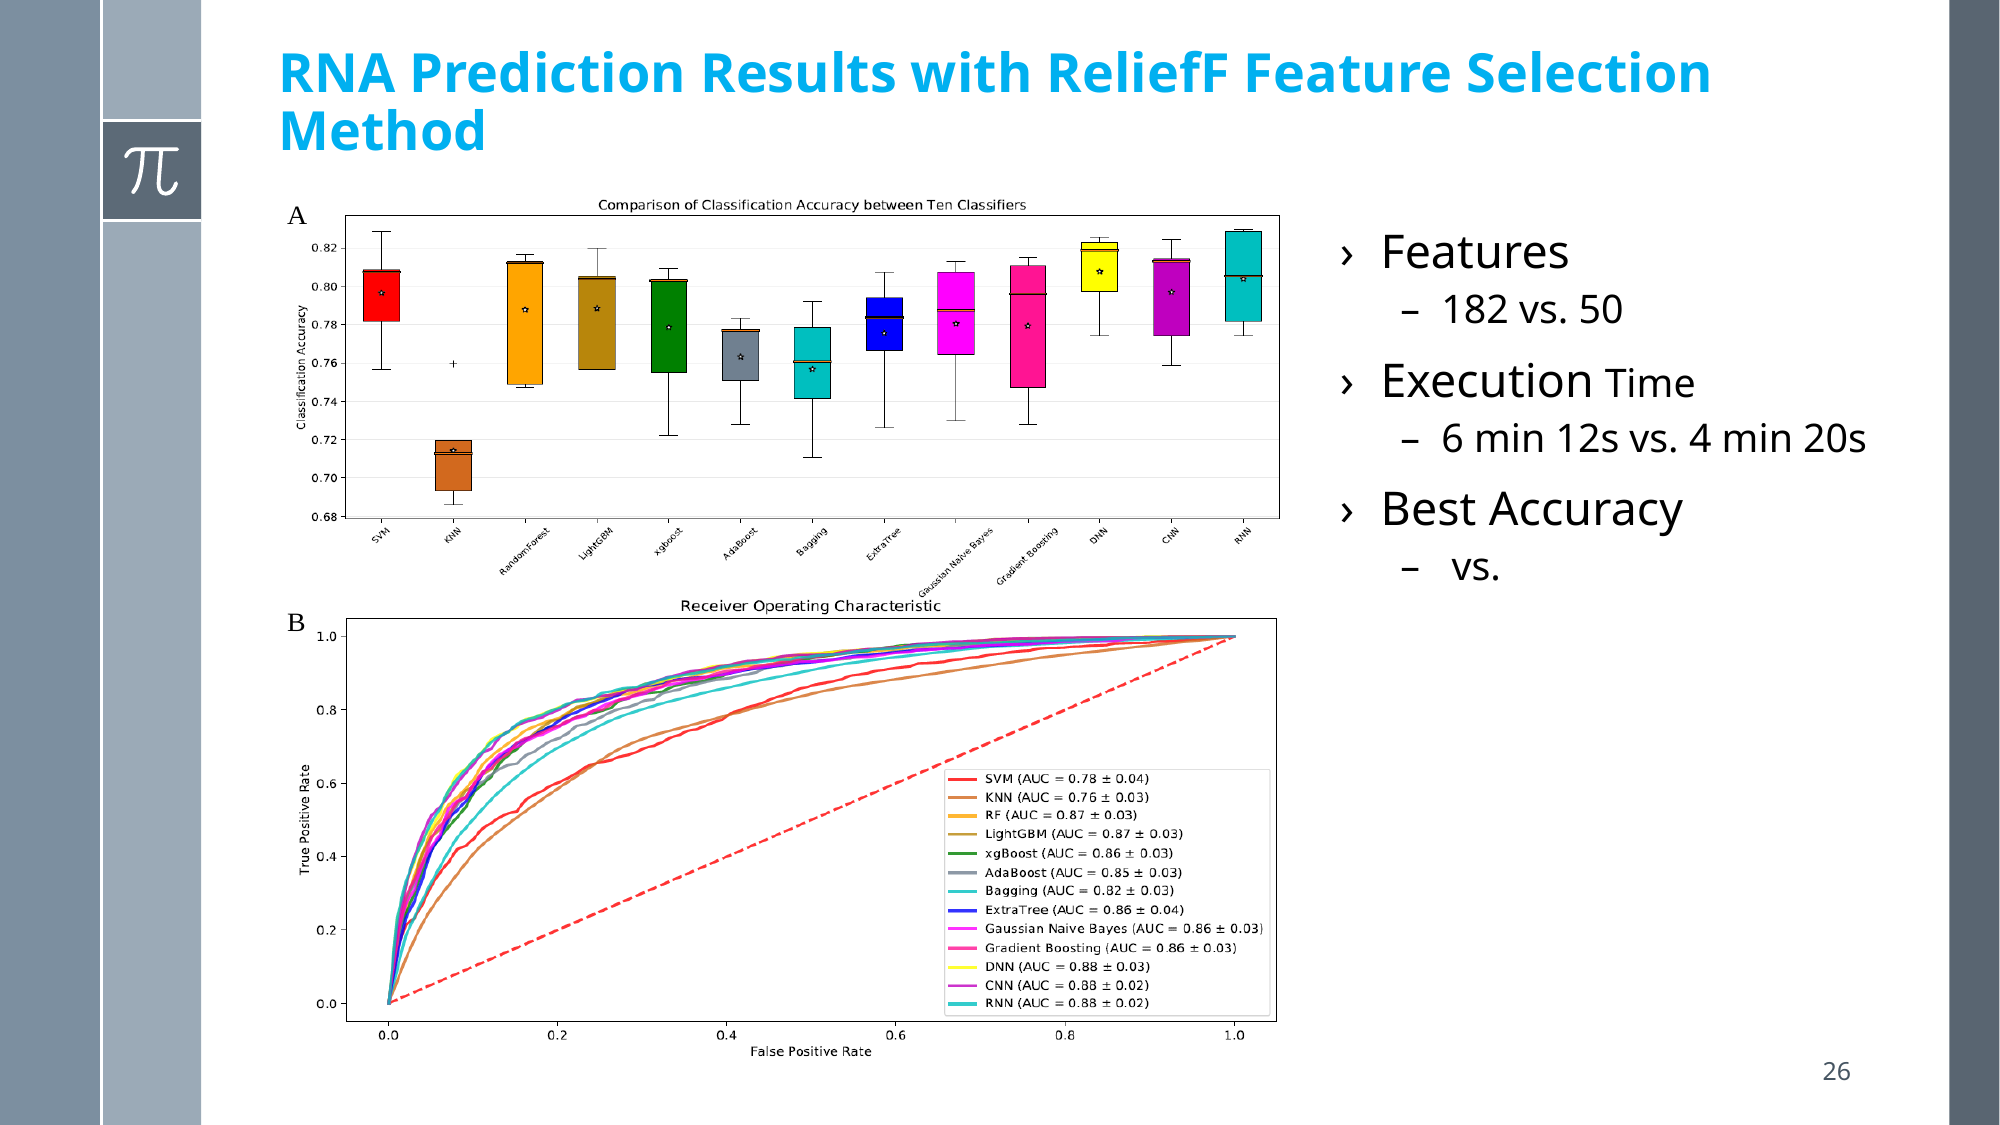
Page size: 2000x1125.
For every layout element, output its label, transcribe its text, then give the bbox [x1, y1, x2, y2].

title RNA Prediction Results with ReliefF Feature Selection Method [263, 37, 1869, 171]
picture [269, 190, 1288, 1063]
slide_number 26 [1766, 1042, 1867, 1103]
text_box [1288, 220, 1943, 971]
